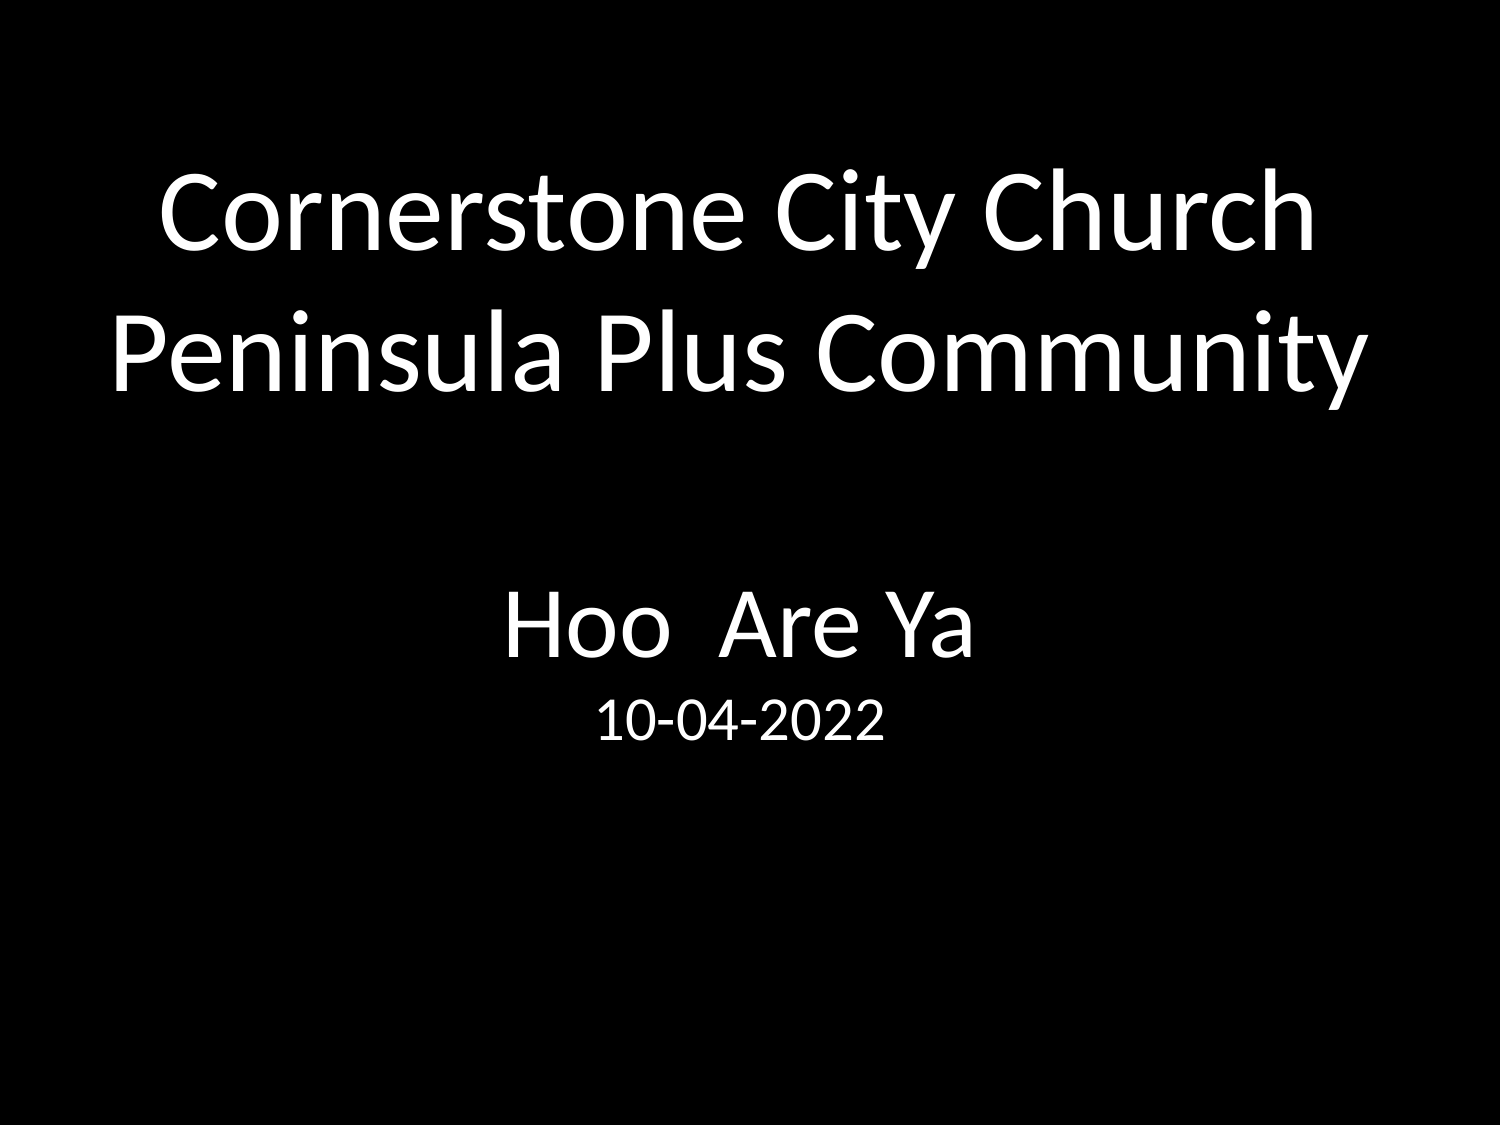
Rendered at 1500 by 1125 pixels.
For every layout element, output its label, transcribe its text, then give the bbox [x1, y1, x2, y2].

list Cornerstone City Church Peninsula Plus Community Hoo Are Ya 10-04-2022 [64, 125, 1415, 868]
